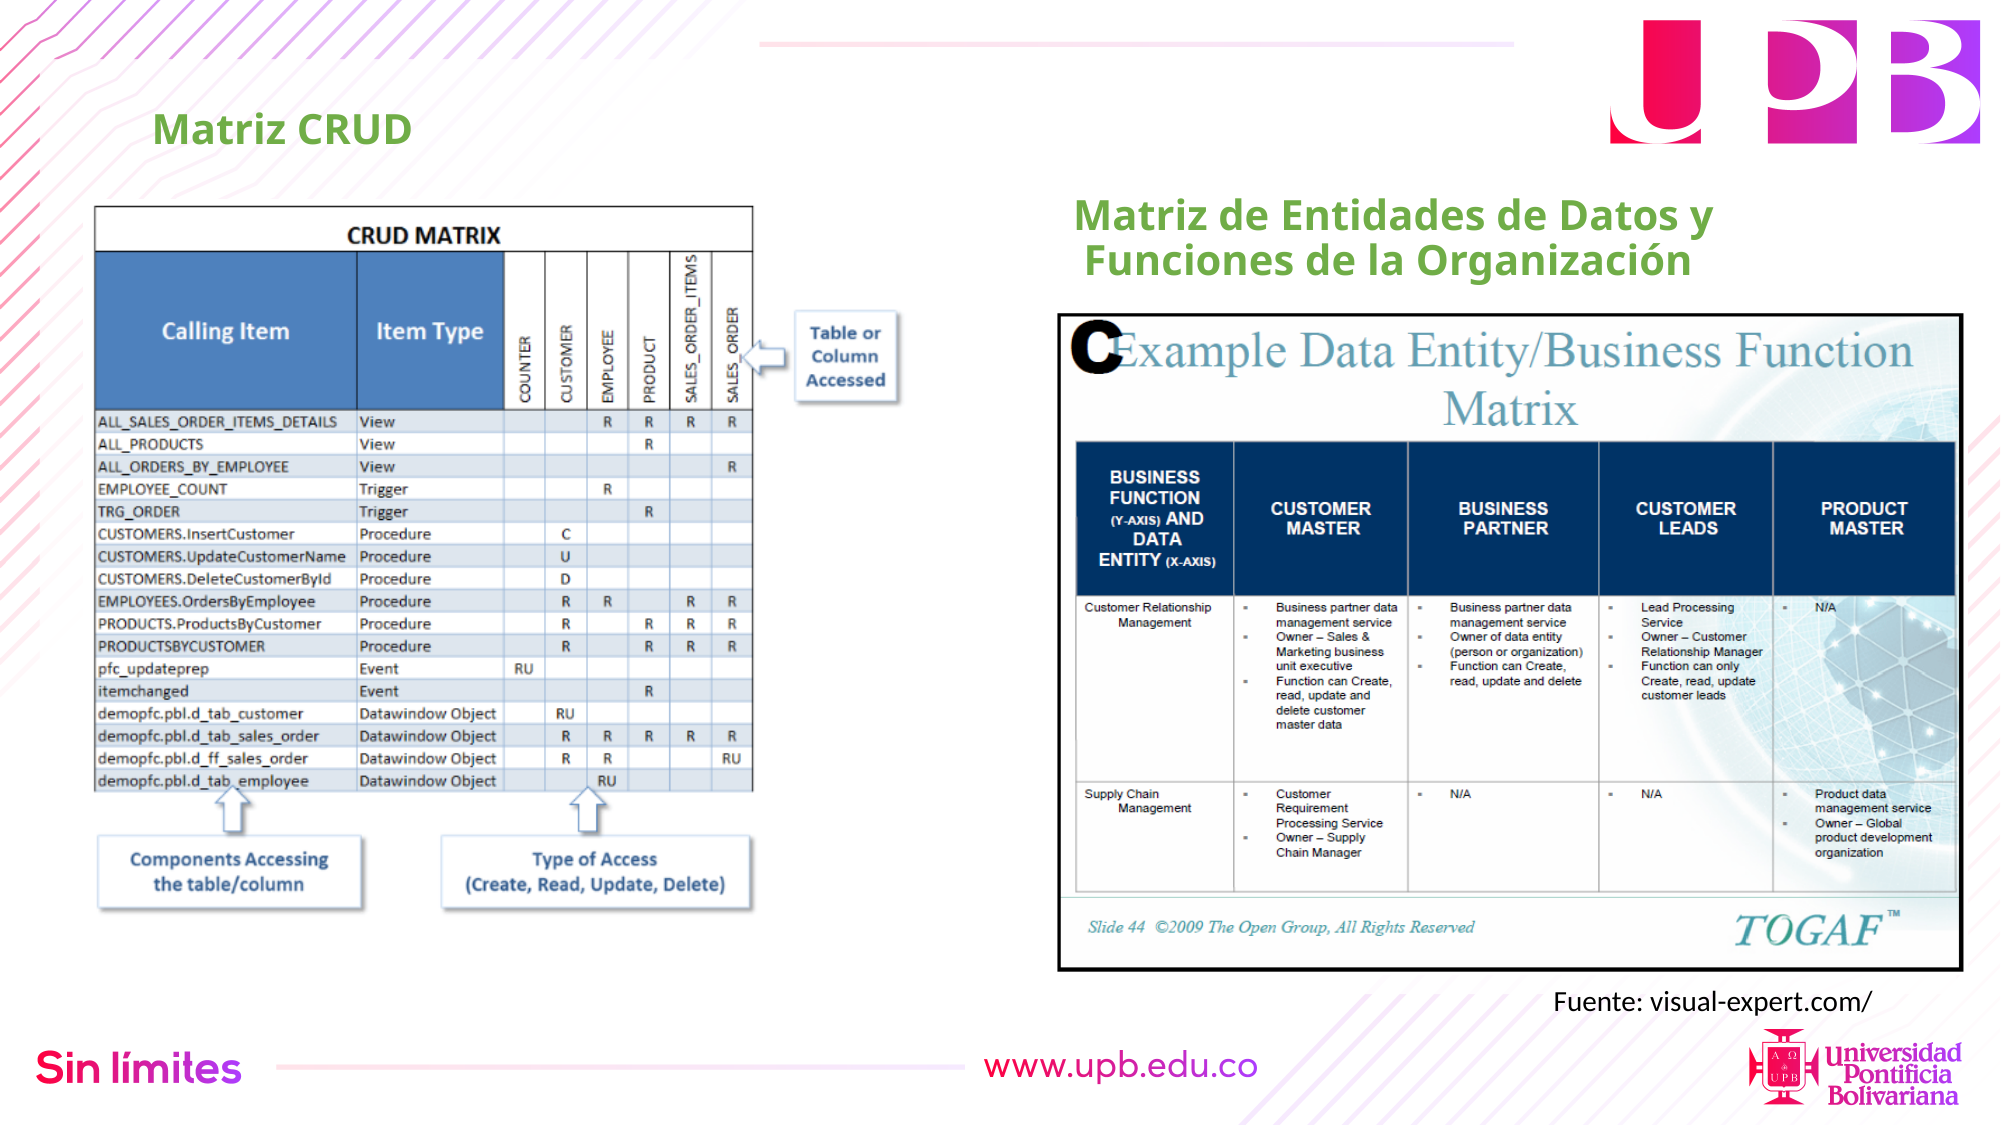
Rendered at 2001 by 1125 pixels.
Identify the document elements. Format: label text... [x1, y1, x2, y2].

picture [0, 0, 2001, 1125]
title Matriz CRUD [50, 82, 515, 180]
text_box Matriz de Entidades de Datos y Funciones de la Organización [999, 131, 1788, 349]
text_box Fuente: visual-expert.com/ [1539, 975, 1888, 1025]
